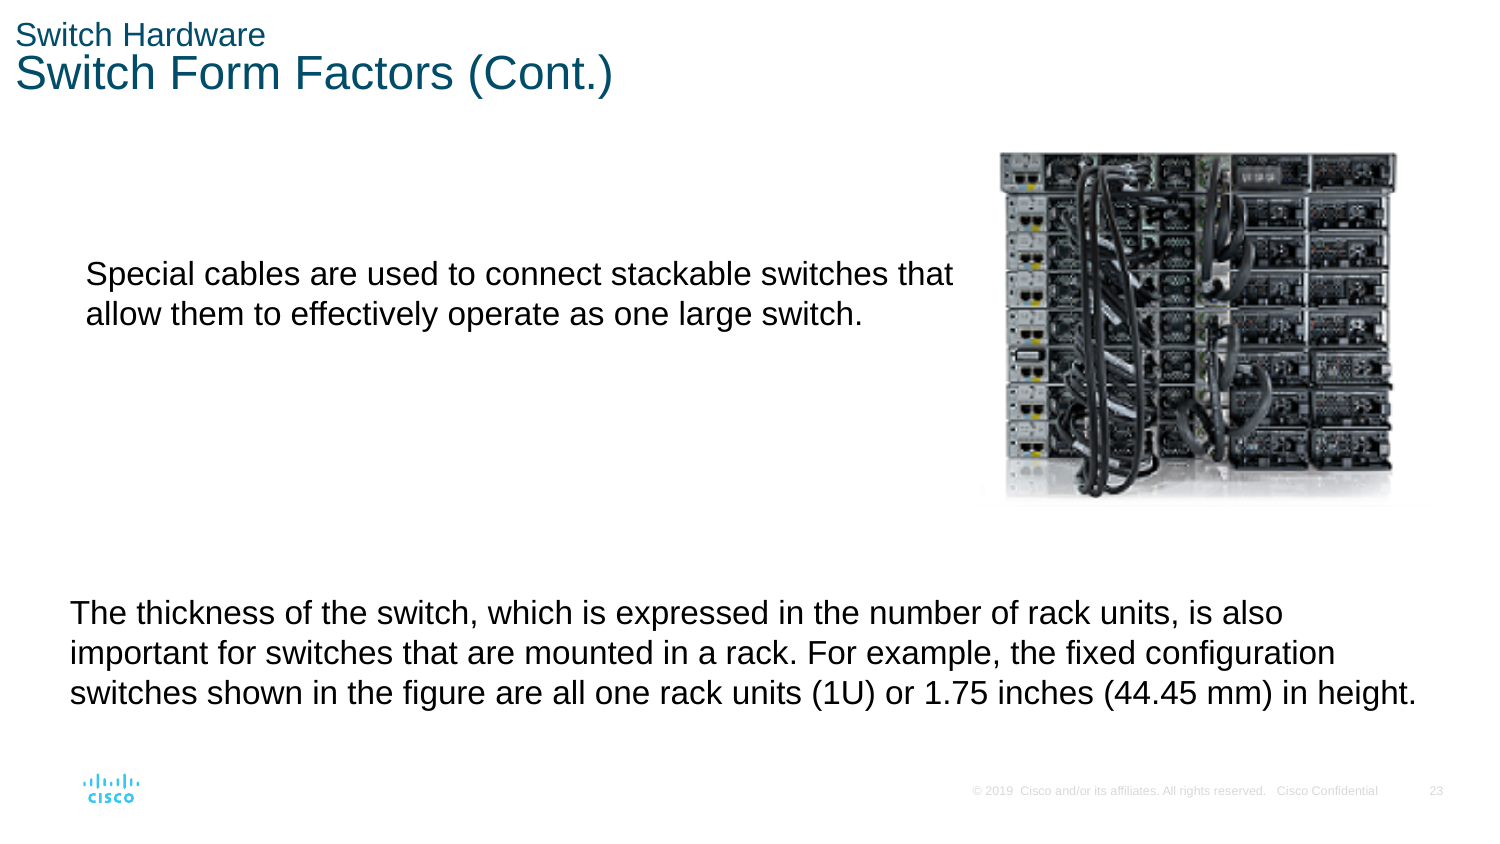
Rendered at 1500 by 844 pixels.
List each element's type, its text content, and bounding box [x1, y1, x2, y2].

text_box Special cables are used to connect stackable switches that allow them to effectively operate as one large switch. [70, 244, 972, 340]
picture [977, 139, 1430, 512]
text_box The thickness of the switch, which is expressed in the number of rack units, is also important for switches that are mounted in a rack. For example, the fixed configuration switches shown in the figure are all one rack units (1U) or 1.75 inches (44.45 mm) in height. [55, 583, 1445, 719]
title Switch Hardware Switch Form Factors (Cont.) [0, 0, 1500, 121]
